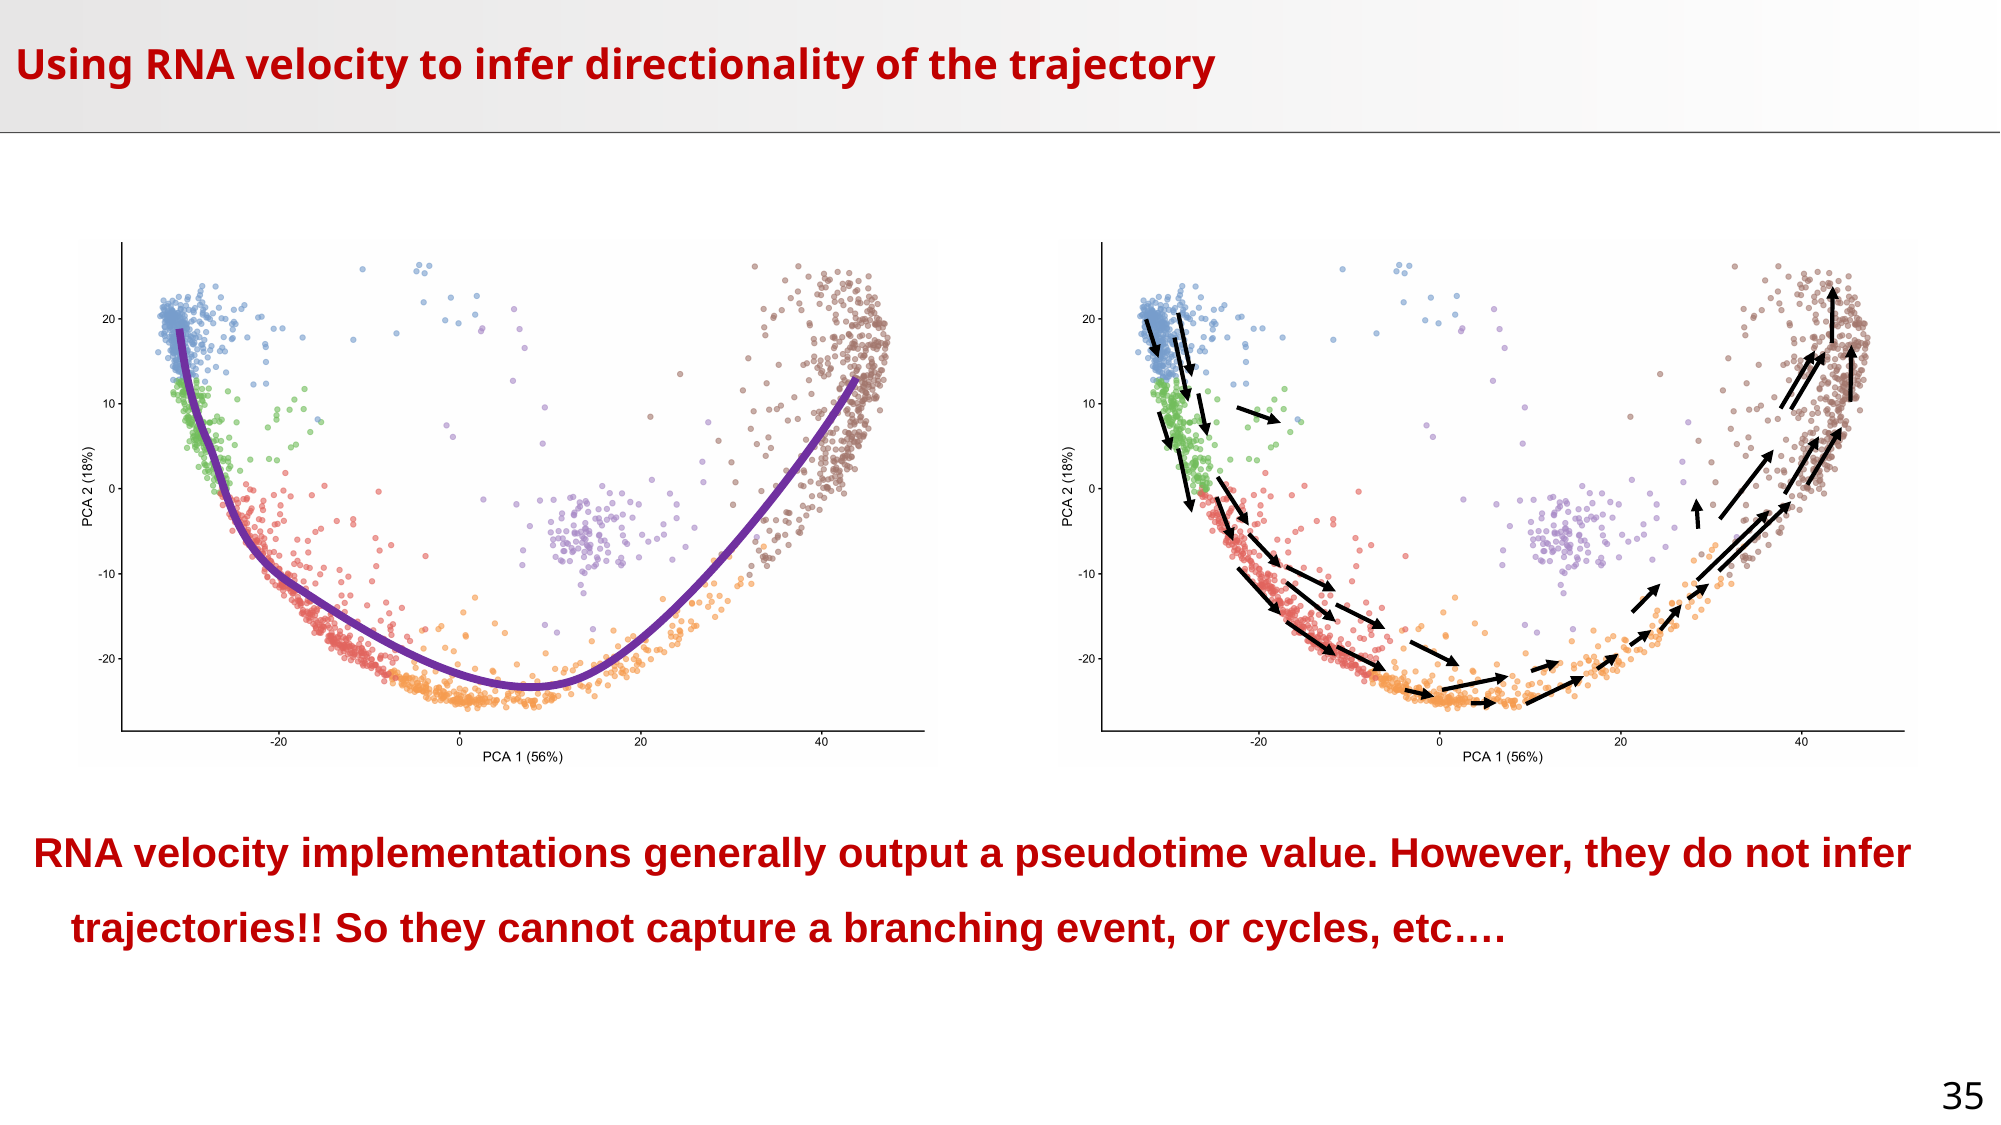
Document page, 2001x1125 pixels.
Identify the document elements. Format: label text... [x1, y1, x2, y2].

list RNA velocity implementations generally output a pseudotime value. However, they do not infer trajectories!! So they cannot capture a branching event, or cycles, etc…. [18, 143, 1975, 1049]
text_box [1058, 239, 1918, 767]
title Using RNA velocity to infer directionality of the trajectory [0, 0, 2000, 132]
text_box 35 [1549, 1067, 2000, 1125]
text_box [78, 239, 938, 767]
